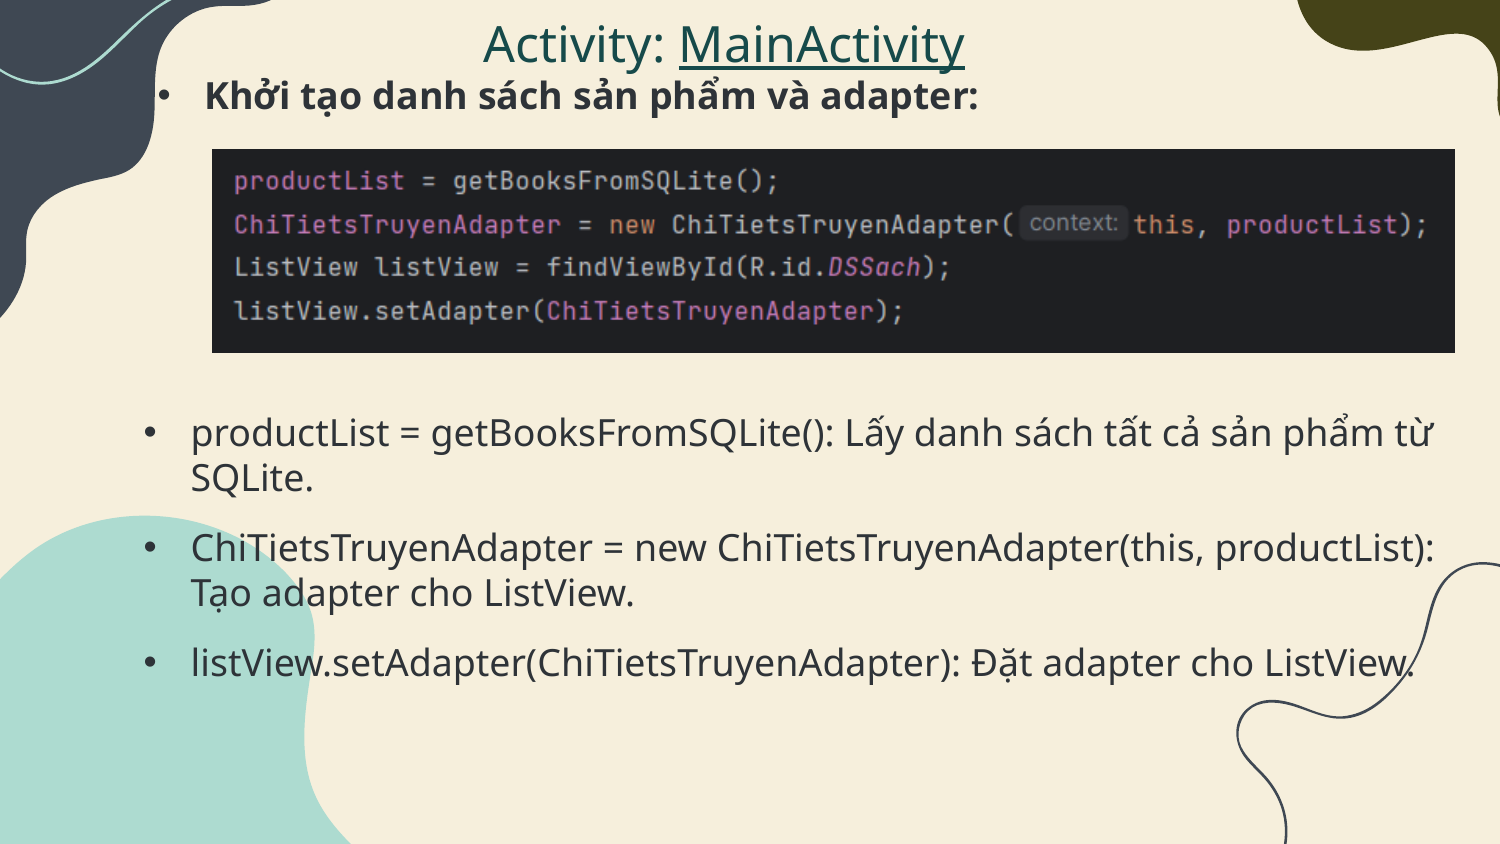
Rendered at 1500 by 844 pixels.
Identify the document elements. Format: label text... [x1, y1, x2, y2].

text_box [1297, 0, 1500, 117]
text_box productList = getBooksFromSQLite(): Lấy danh sách tất cả sản phẩm từ SQLite. ChiTietsTruyenAdapter = new ChiTietsTruyenAdapter(this, productList): Tạo adapter cho ListView. listView.setAdapter(ChiTietsTruyenAdapter): Đặt adapter cho ListView. [143, 408, 1500, 689]
text_box Khởi tạo danh sách sản phẩm và adapter: [157, 71, 1170, 157]
picture [211, 148, 1455, 353]
text_box Activity: MainActivity [483, 18, 1282, 125]
